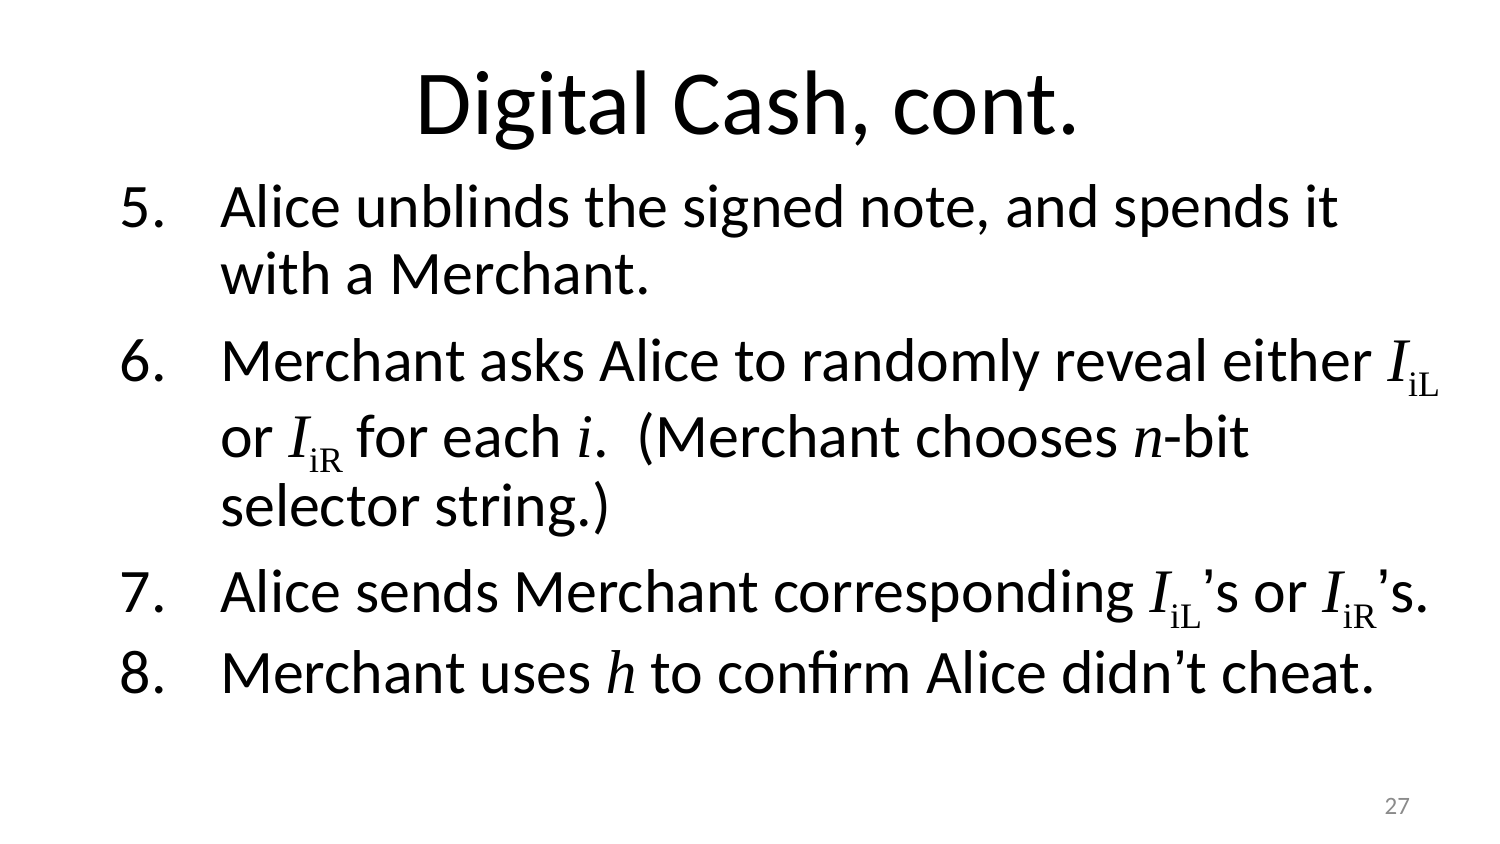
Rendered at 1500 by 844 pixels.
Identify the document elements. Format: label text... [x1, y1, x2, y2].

slide_number 26 [1074, 782, 1425, 827]
list Alice unblinds the signed note, and spends it with a Merchant. Merchant asks Alice to randomly reveal either IiL or IiR for each i. (Merchant chooses n-bit selector string.) Alice sends Merchant corresponding IiL’s or IiR’s. Merchant uses h to confirm Alice didn’t cheat. [104, 166, 1460, 750]
title Digital Cash, cont. [111, 27, 1387, 166]
